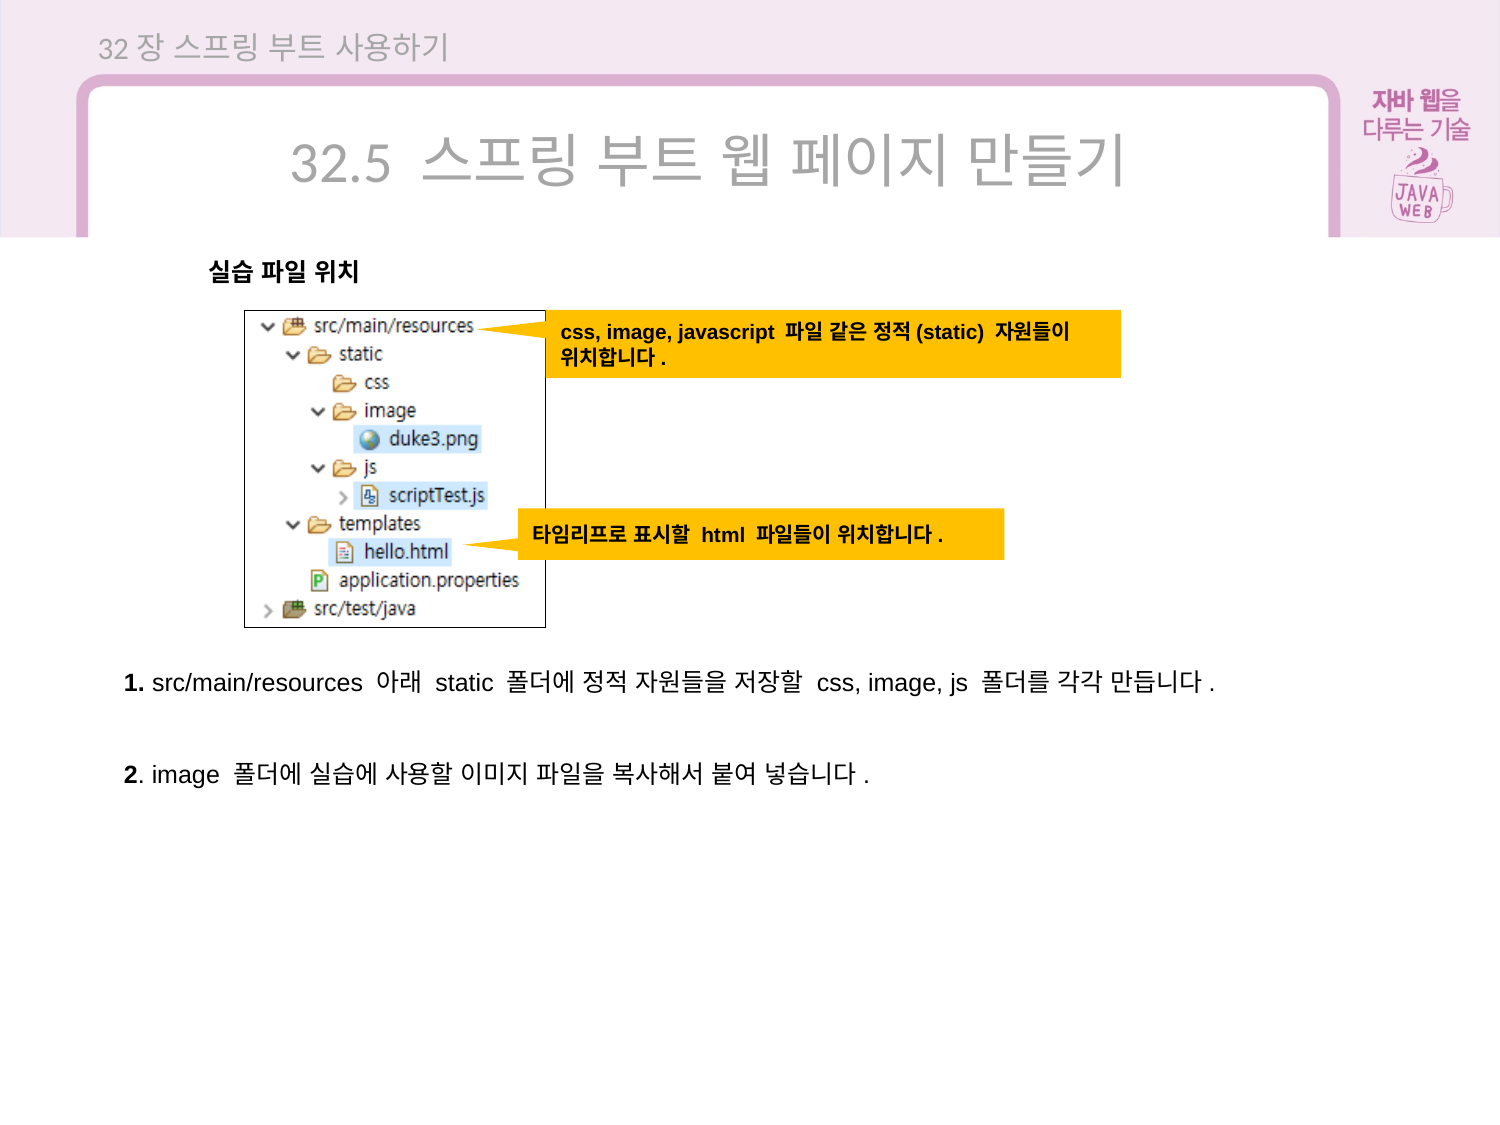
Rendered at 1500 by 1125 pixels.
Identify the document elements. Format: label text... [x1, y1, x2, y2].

text_box css, image, javascript 파일 같은 정적(static) 자원들이 위치합니다. [544, 308, 1122, 379]
text_box 실습 파일 위치 [193, 249, 626, 295]
text_box 1. src/main/resources 아래 static 폴더에 정적 자원들을 저장할 css, image, js 폴더를 각각 만듭니다. [109, 658, 1321, 704]
text_box 타임리프로 표시할 html 파일들이 위치합니다. [546, 507, 1006, 561]
text_box 2. image 폴더에 실습에 사용할 이미지 파일을 복사해서 붙여 넣습니다. [109, 750, 1301, 796]
text_box 32.5 스프링 부트 웹 페이지 만들기 [96, 117, 1321, 202]
text_box 32장 스프링 부트 사용하기 [82, 0, 1133, 74]
text_box [96, 249, 1209, 310]
picture [0, 0, 1500, 1125]
